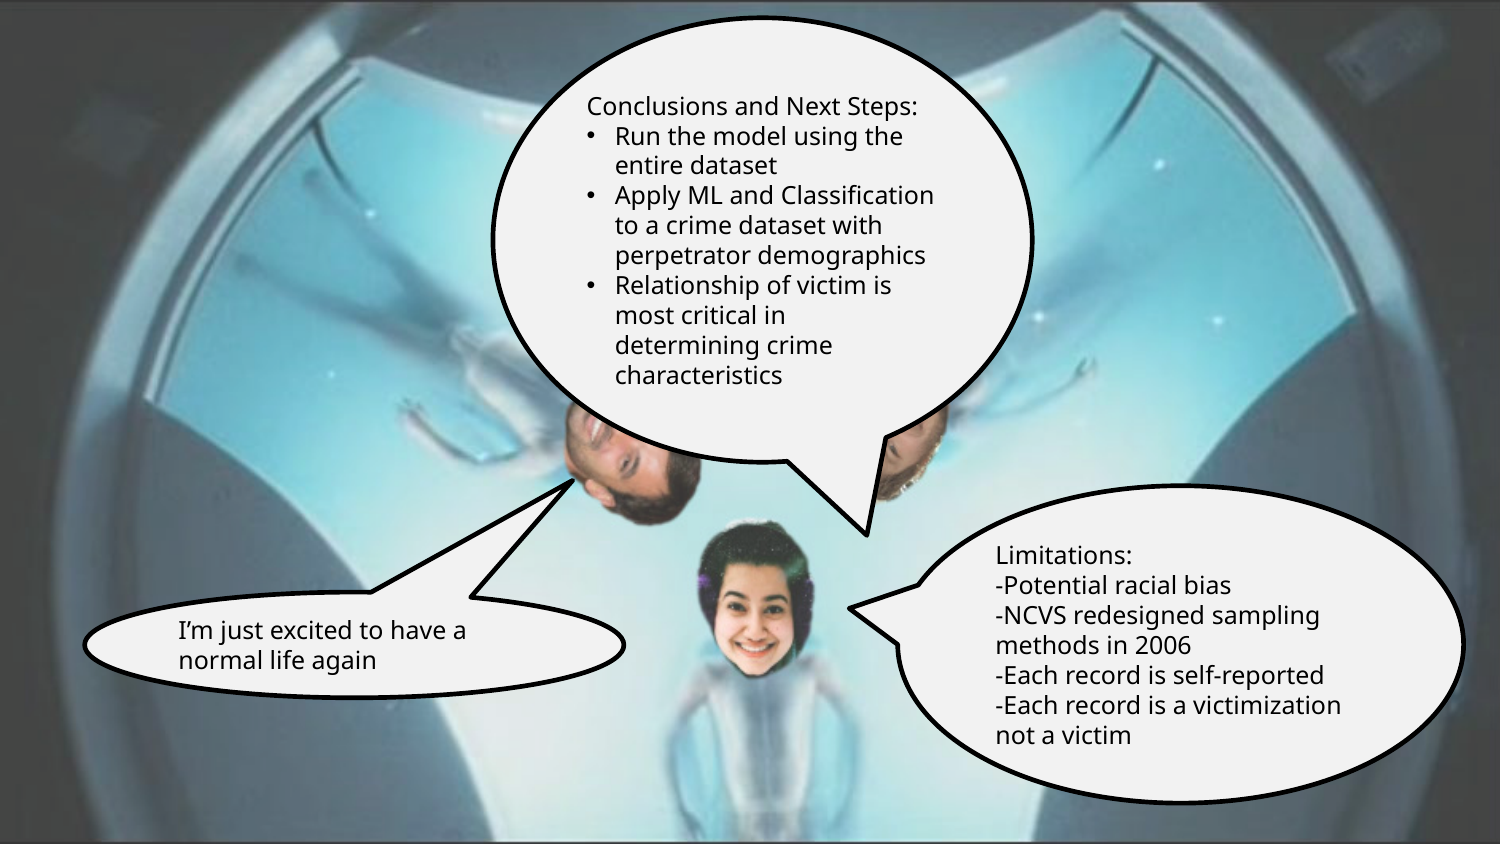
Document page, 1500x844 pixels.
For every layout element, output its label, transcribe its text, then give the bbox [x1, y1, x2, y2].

text_box I’m just excited to have a normal life again [84, 480, 624, 698]
text_box Limitations: -Potential racial bias -NCVS redesigned sampling methods in 2006 -Each record is self-reported -Each record is a victimization not a victim [849, 485, 1464, 804]
text_box Conclusions and Next Steps: Run the model using the entire dataset Apply ML and Classification to a crime dataset with perpetrator demographics Relationship of victim is most critical in determining crime characteristics [492, 17, 1033, 536]
